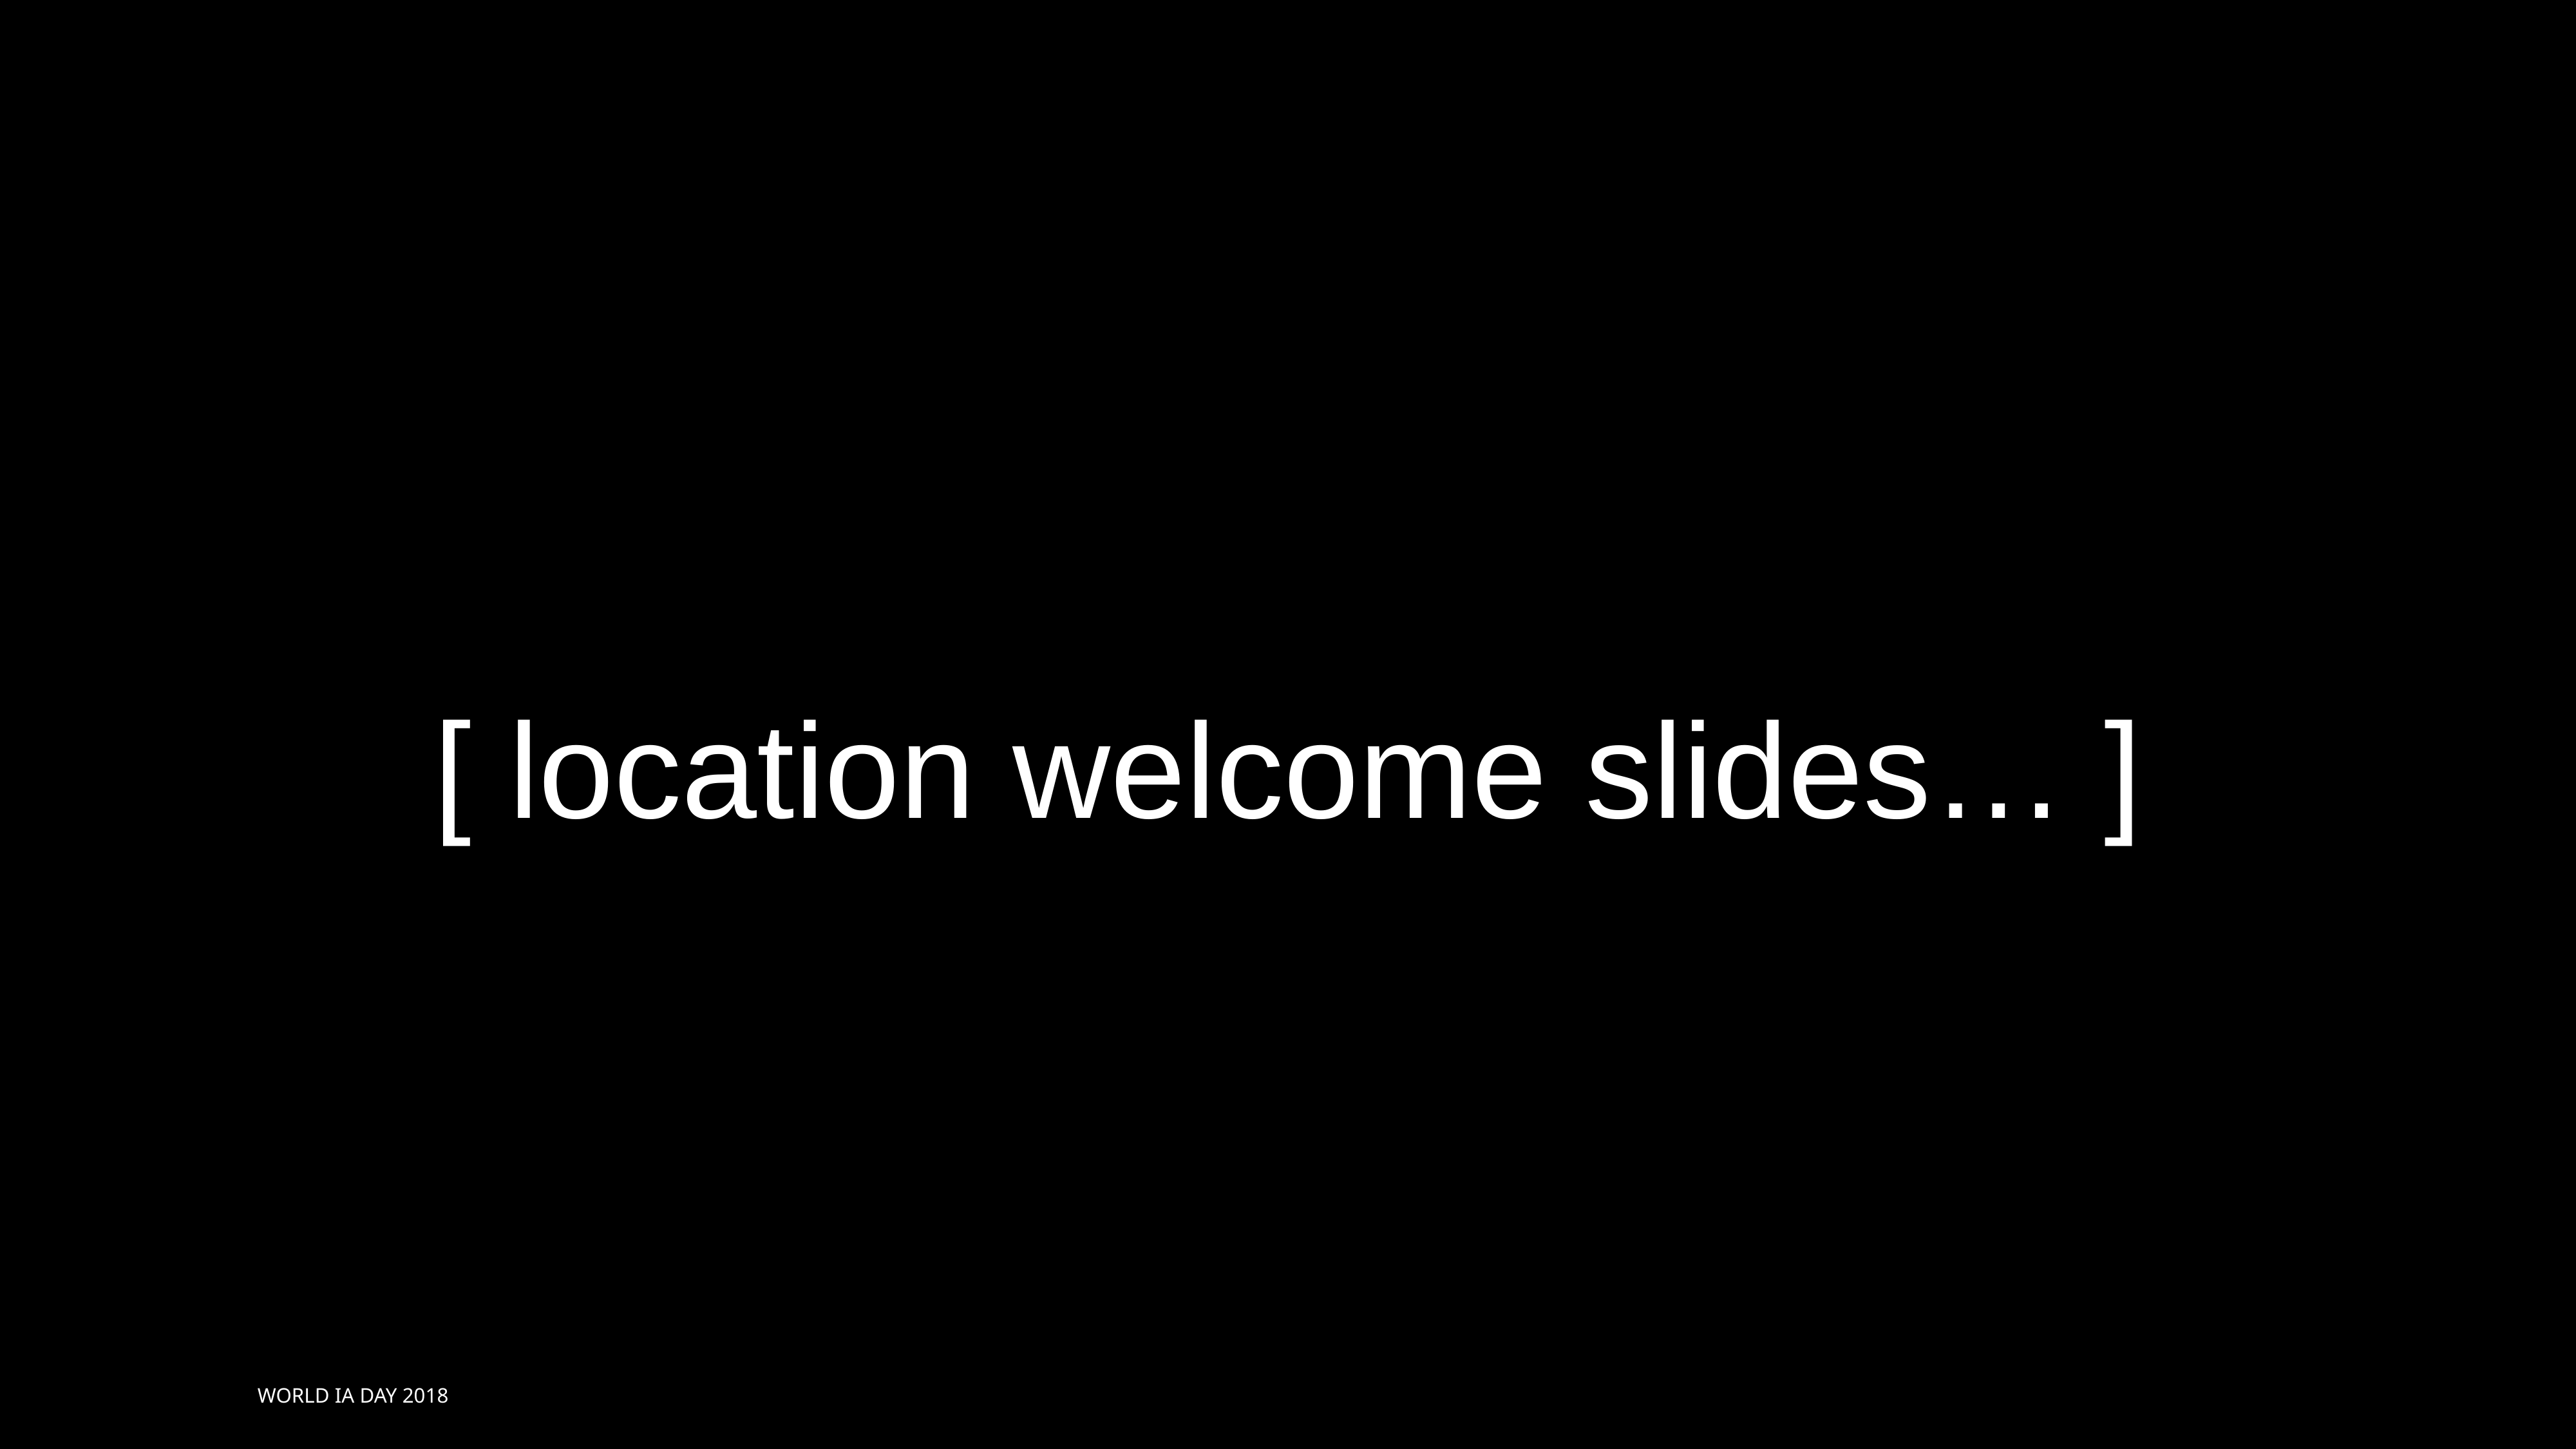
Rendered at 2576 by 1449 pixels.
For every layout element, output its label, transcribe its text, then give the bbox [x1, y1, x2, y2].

title [ location welcome slides… ] [179, 331, 2398, 846]
